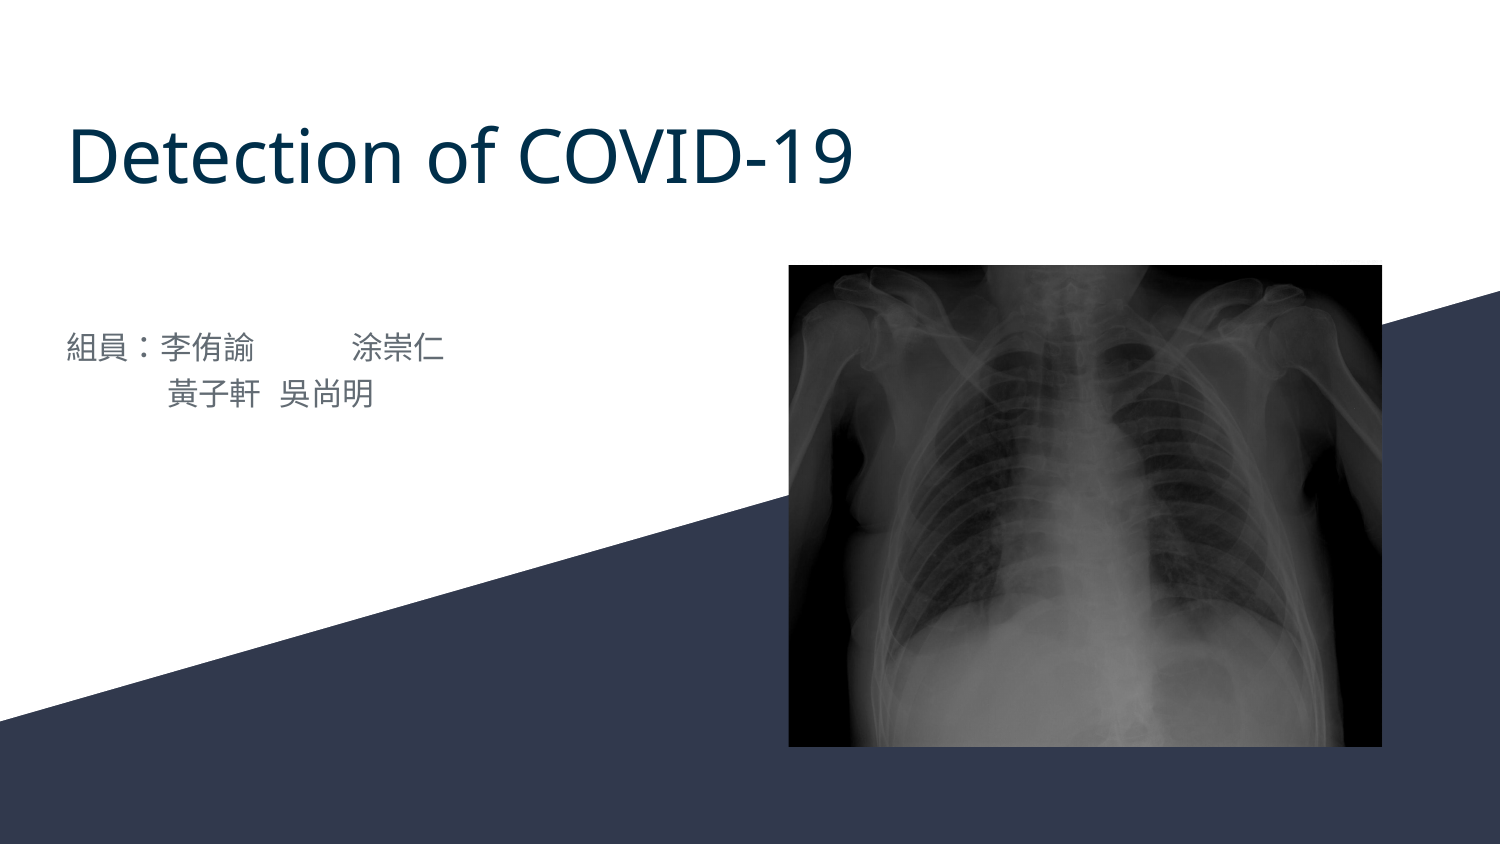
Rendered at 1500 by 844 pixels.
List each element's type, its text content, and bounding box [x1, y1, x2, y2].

title Detection of COVID-19 [51, 88, 1449, 299]
subtitle 組員：李侑諭 涂崇仁 黃子軒 吳尚明 [51, 308, 748, 430]
picture [788, 260, 1383, 747]
